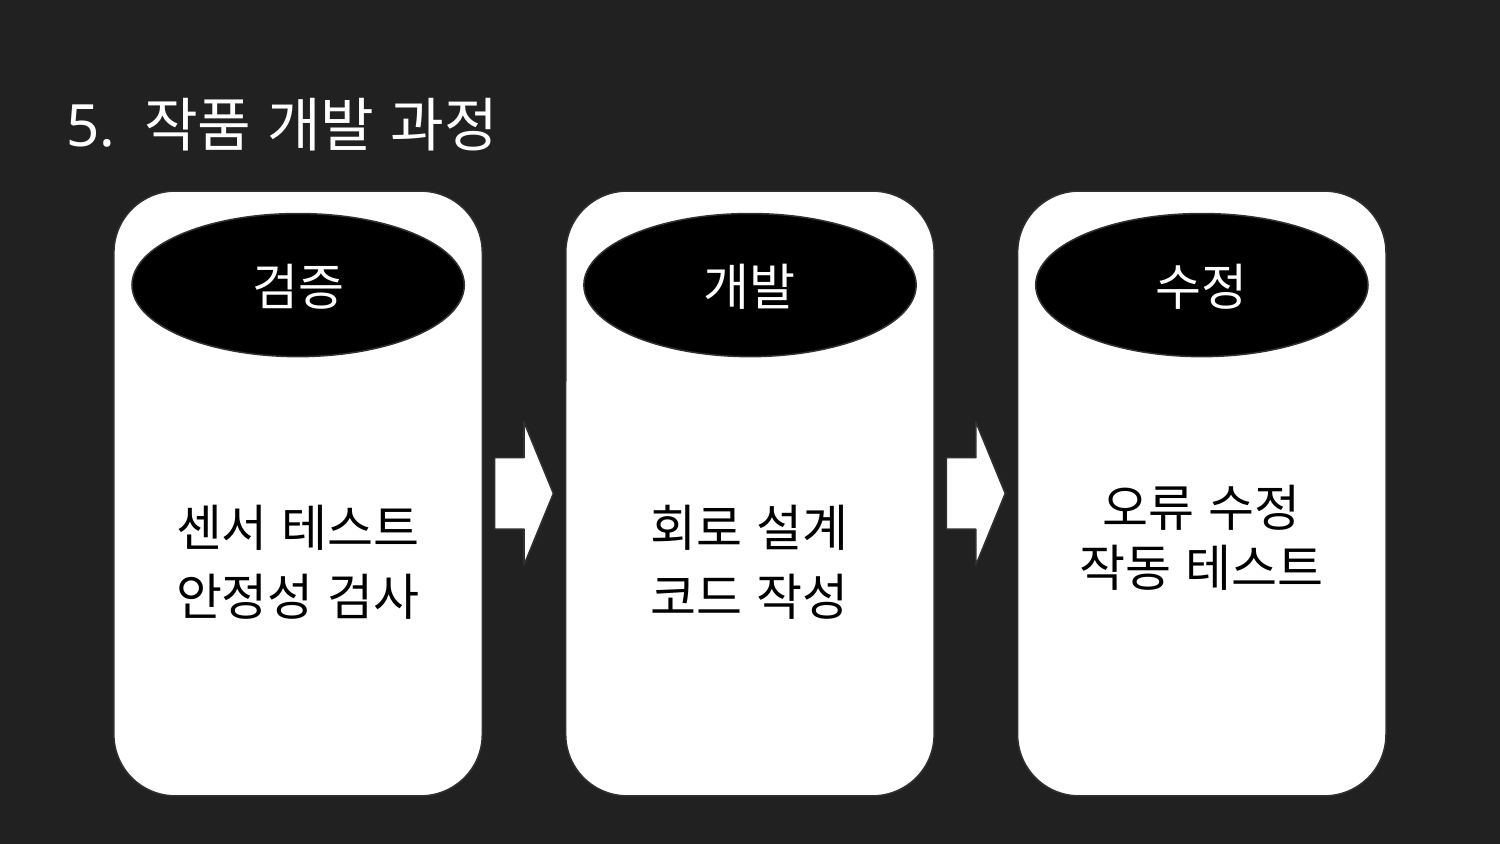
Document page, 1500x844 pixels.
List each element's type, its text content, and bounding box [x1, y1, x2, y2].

text_box 센서 테스트 안정성 검사 [113, 191, 483, 796]
title 5. 작품 개발 과정 [51, 72, 1449, 167]
text_box [946, 421, 1006, 566]
text_box [494, 421, 554, 566]
text_box 오류 수정 작동 테스트 [1017, 191, 1387, 796]
text_box 검증 [131, 213, 465, 357]
text_box 수정 [1035, 213, 1369, 357]
text_box 개발 [583, 213, 917, 357]
text_box 회로 설계 코드 작성 [565, 191, 935, 796]
